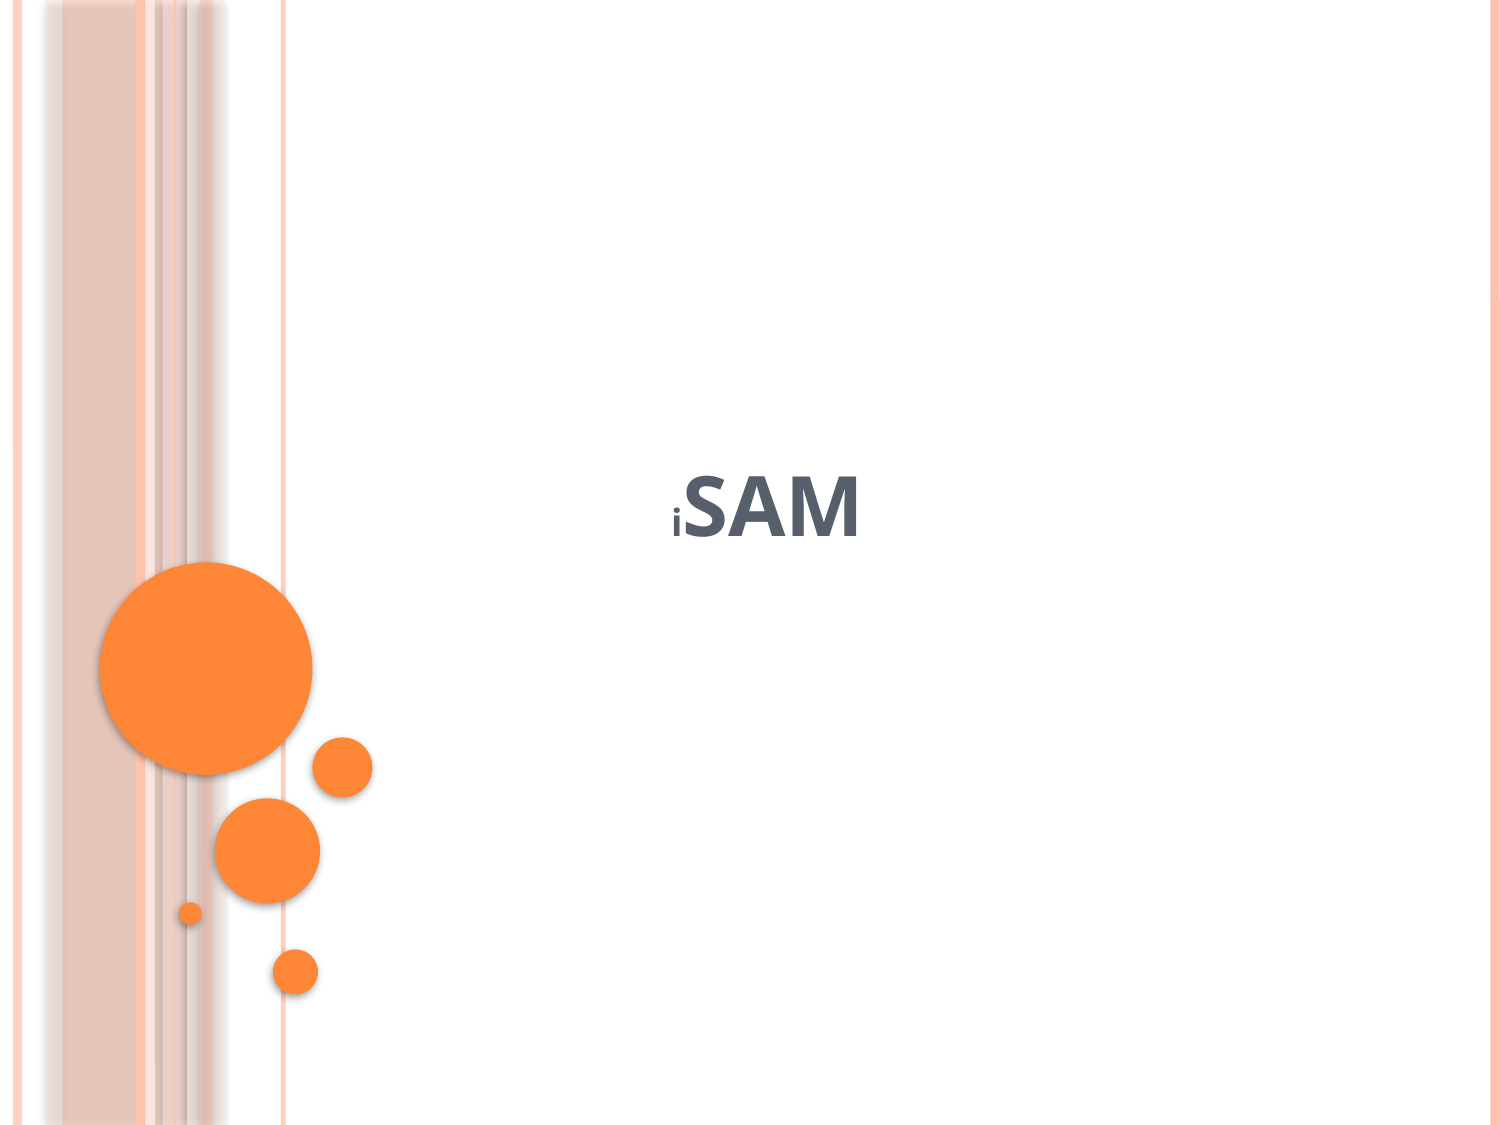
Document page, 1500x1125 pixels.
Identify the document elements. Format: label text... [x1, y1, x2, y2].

subtitle iSAM [656, 445, 964, 671]
